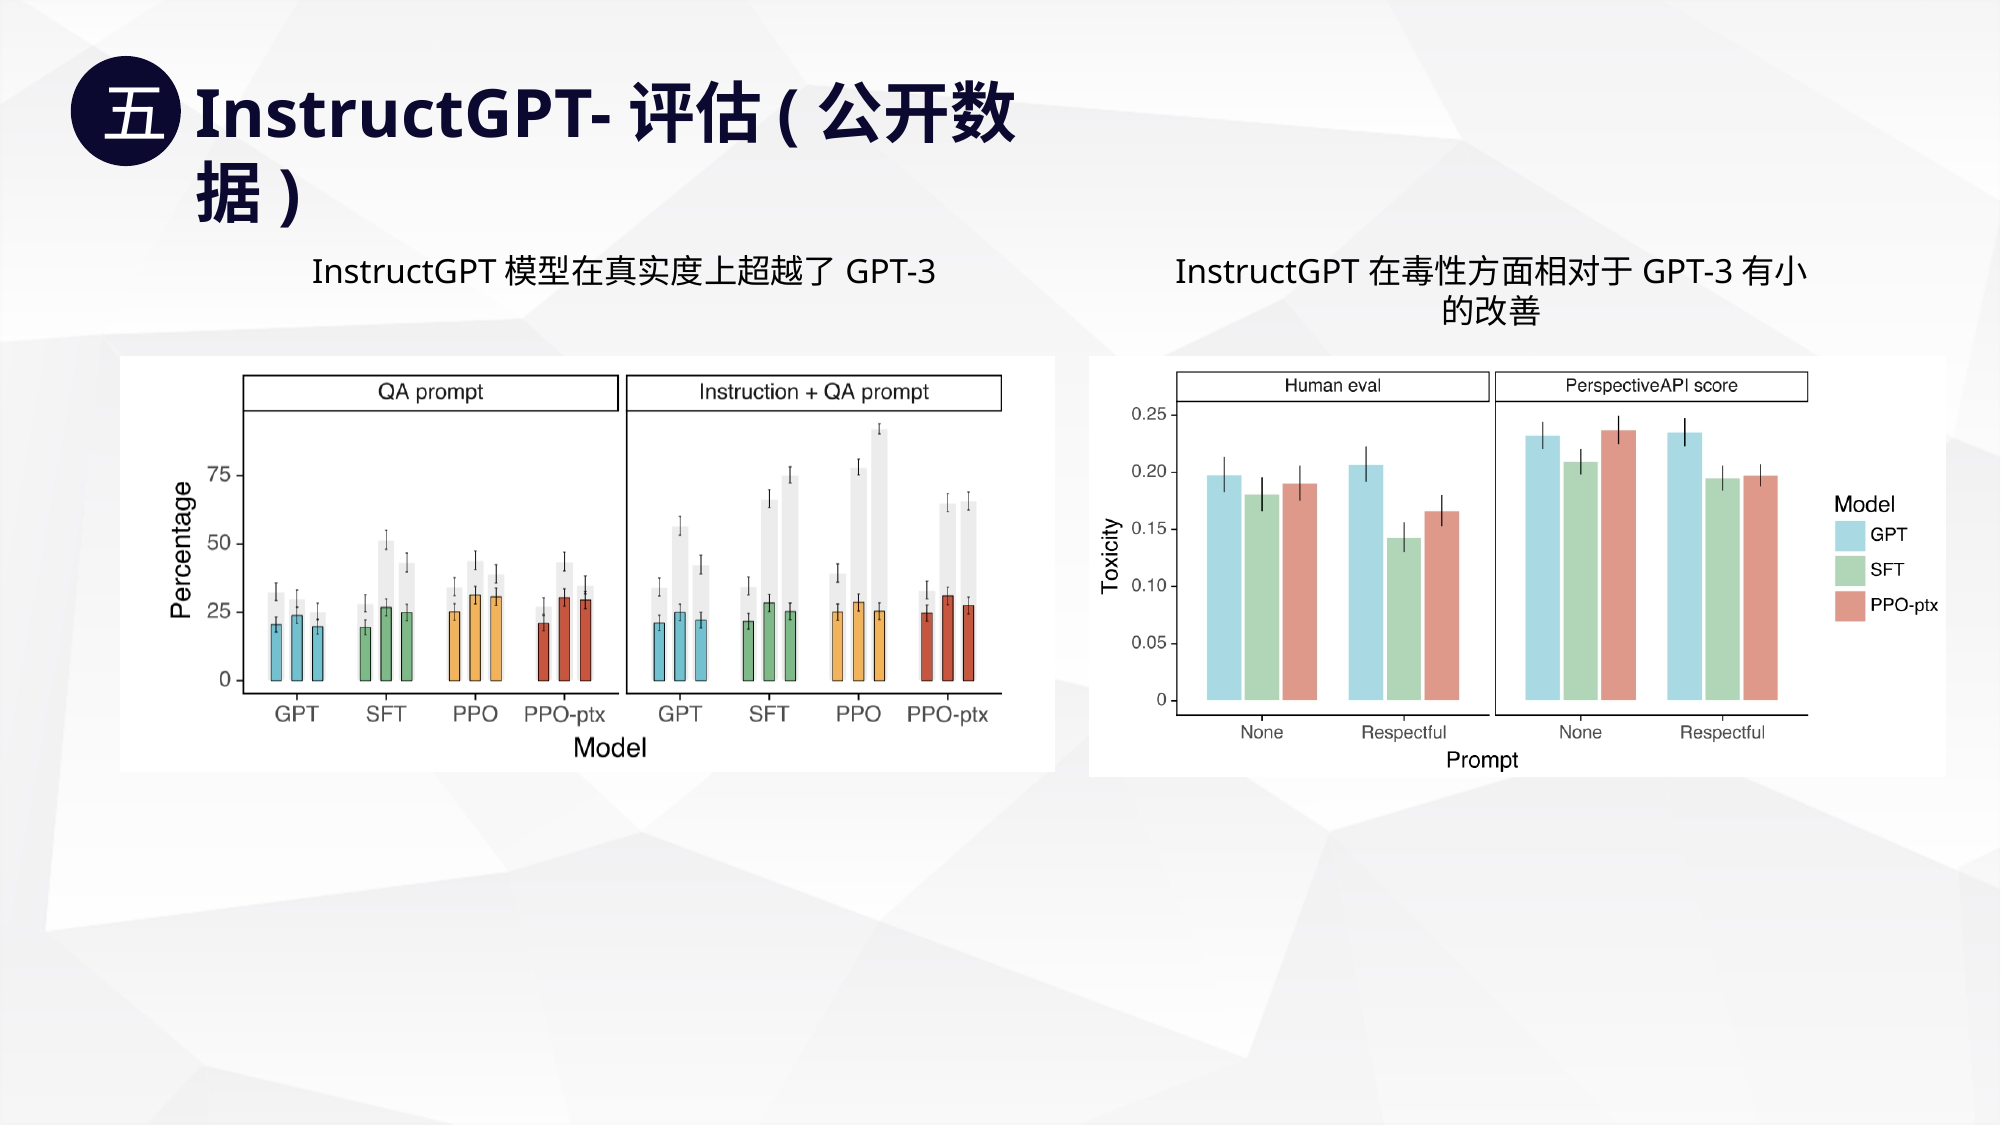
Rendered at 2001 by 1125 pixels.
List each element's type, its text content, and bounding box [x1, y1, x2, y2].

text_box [70, 56, 1036, 167]
picture [0, 0, 2001, 1125]
text_box InstructGPT模型在真实度上超越了GPT-3 [297, 242, 965, 341]
text_box InstructGPT在毒性方面相对于GPT-3有小的改善 [1157, 242, 1826, 341]
